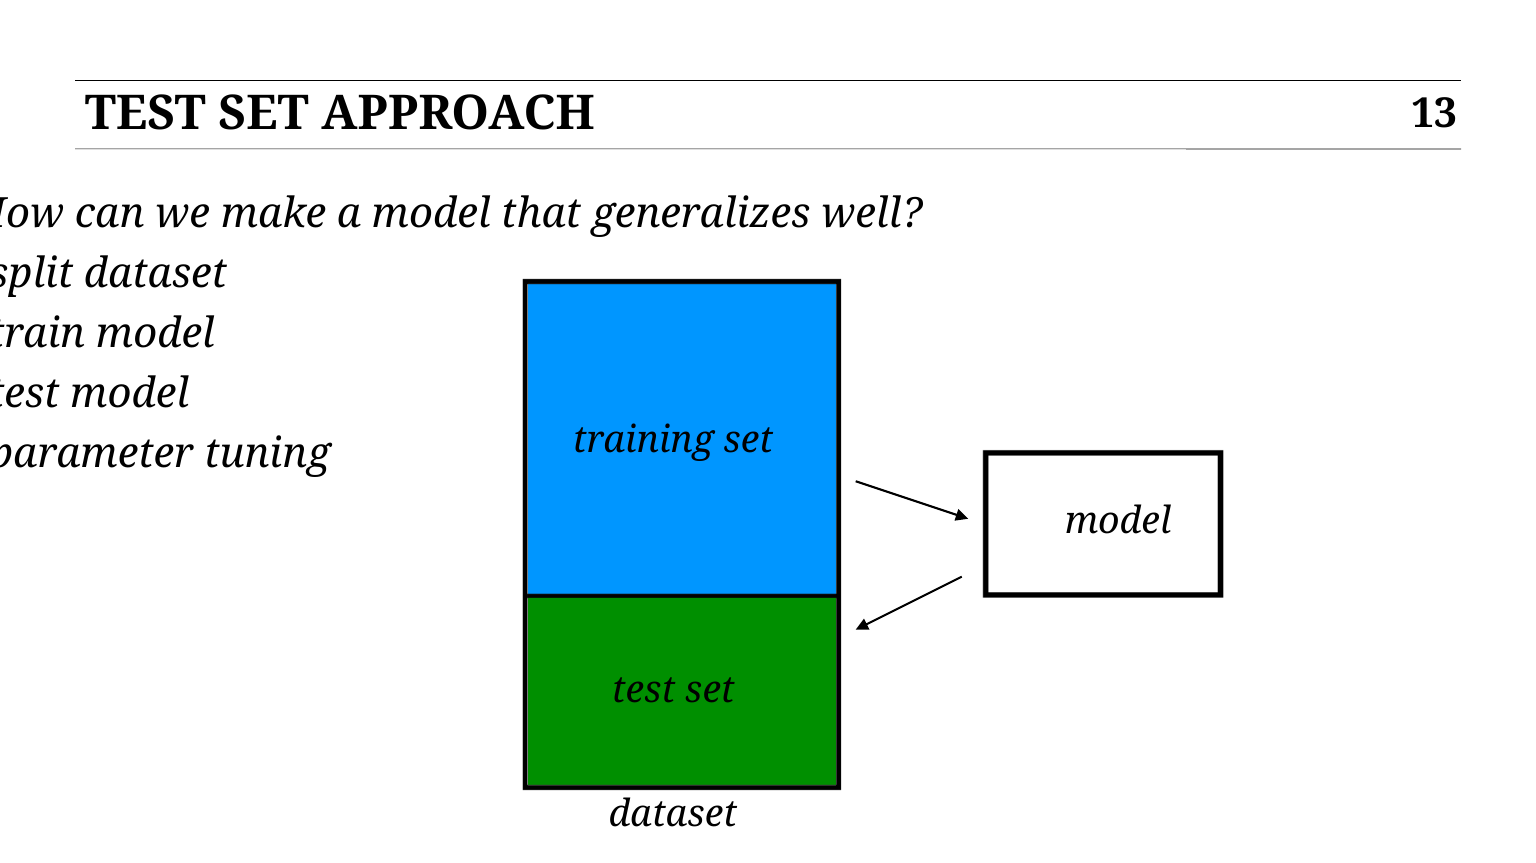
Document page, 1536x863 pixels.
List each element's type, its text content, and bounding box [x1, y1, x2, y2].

title TEST SET APPROACH [76, 82, 1369, 251]
picture [517, 275, 844, 794]
text_box Q: How can we make a model that generalizes well? 1) split dataset 2) train model 3) test model 4) parameter tuning [0, 168, 931, 484]
slide_number 13 [1410, 85, 1465, 144]
text_box dataset [601, 794, 745, 841]
picture [956, 423, 1256, 632]
text_box [855, 579, 956, 630]
